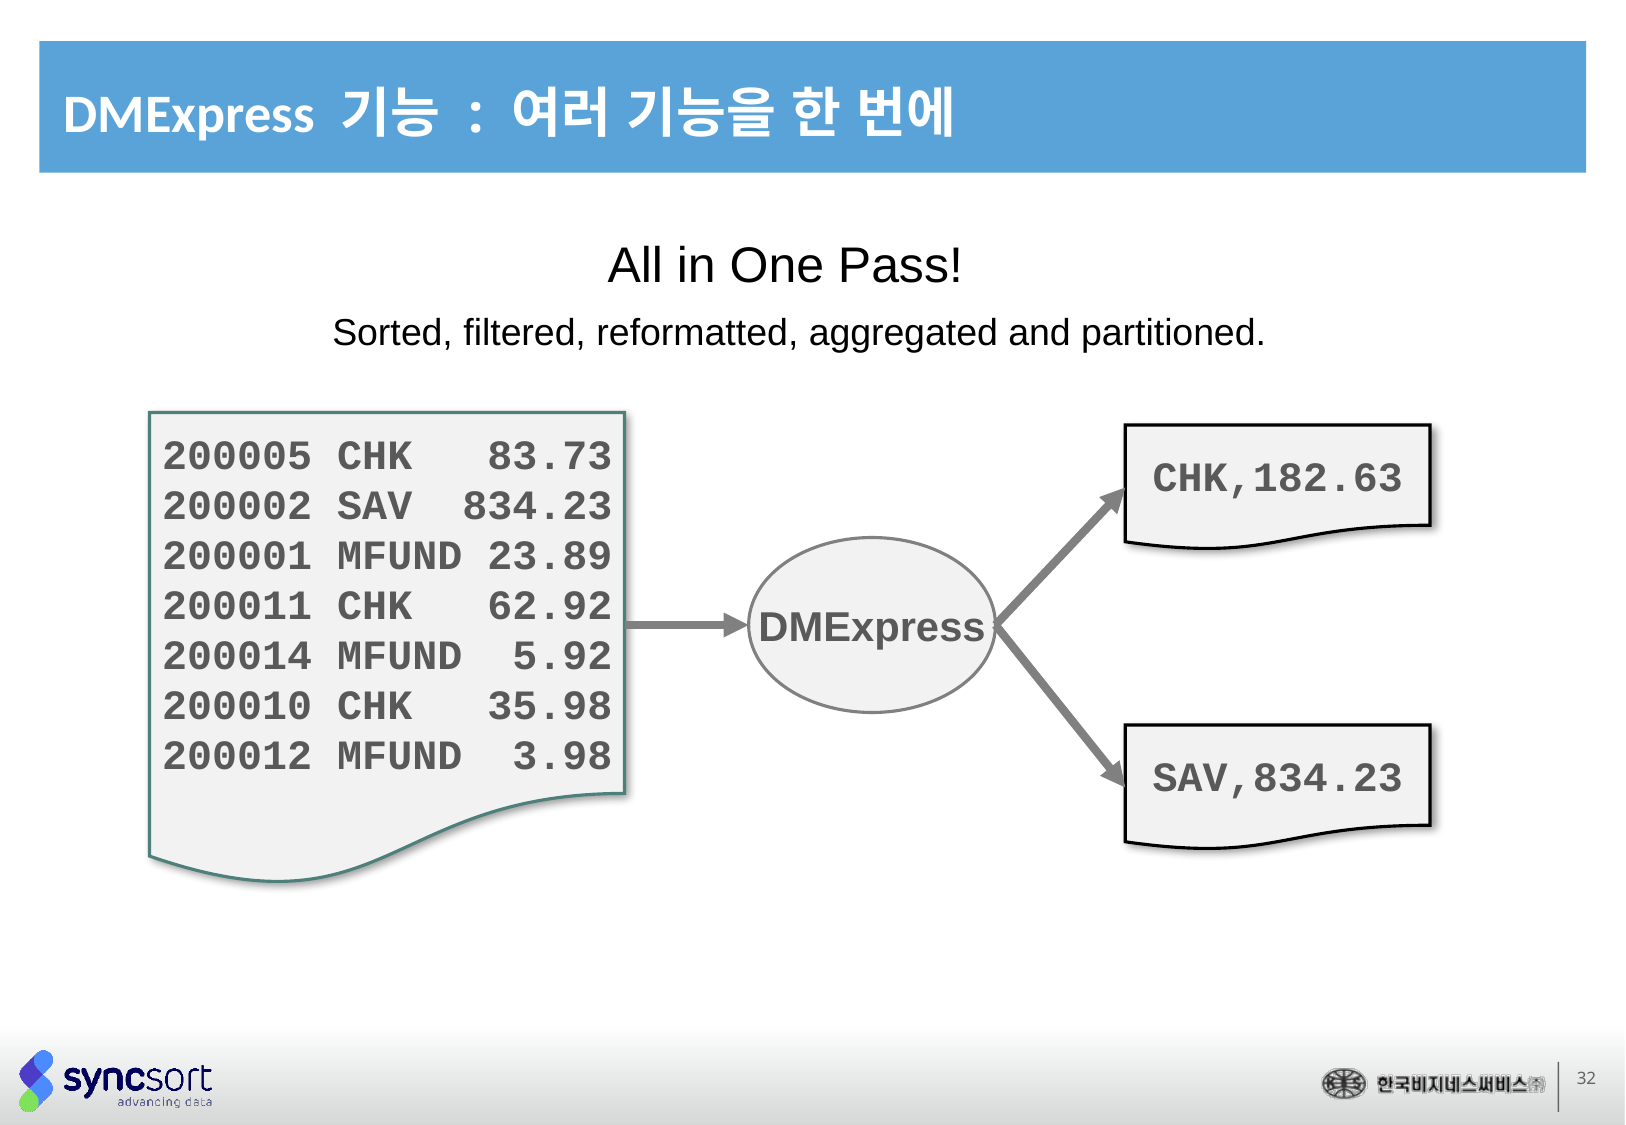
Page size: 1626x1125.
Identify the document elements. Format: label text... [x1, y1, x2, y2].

picture [0, 1024, 1625, 1125]
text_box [995, 487, 1126, 624]
title DMExpress 기능 : 여러 기능을 한 번에 [48, 55, 1579, 175]
text_box CHK,182.63 [1125, 425, 1431, 549]
text_box SAV,834.23 [1125, 725, 1431, 849]
text_box Sorted, filtered, reformatted, aggregated and partitioned. [49, 300, 1550, 360]
text_box 200005 CHK 83.73 200002 SAV 834.23 200001 MFUND 23.89 200011 CHK 62.92 200014 MFUND 5.92 200010 CHK 35.98 200012 MFUND 3.98 [149, 412, 625, 882]
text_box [995, 624, 1126, 788]
text_box All in One Pass! [281, 210, 1290, 300]
text_box DMExpress [748, 537, 995, 713]
